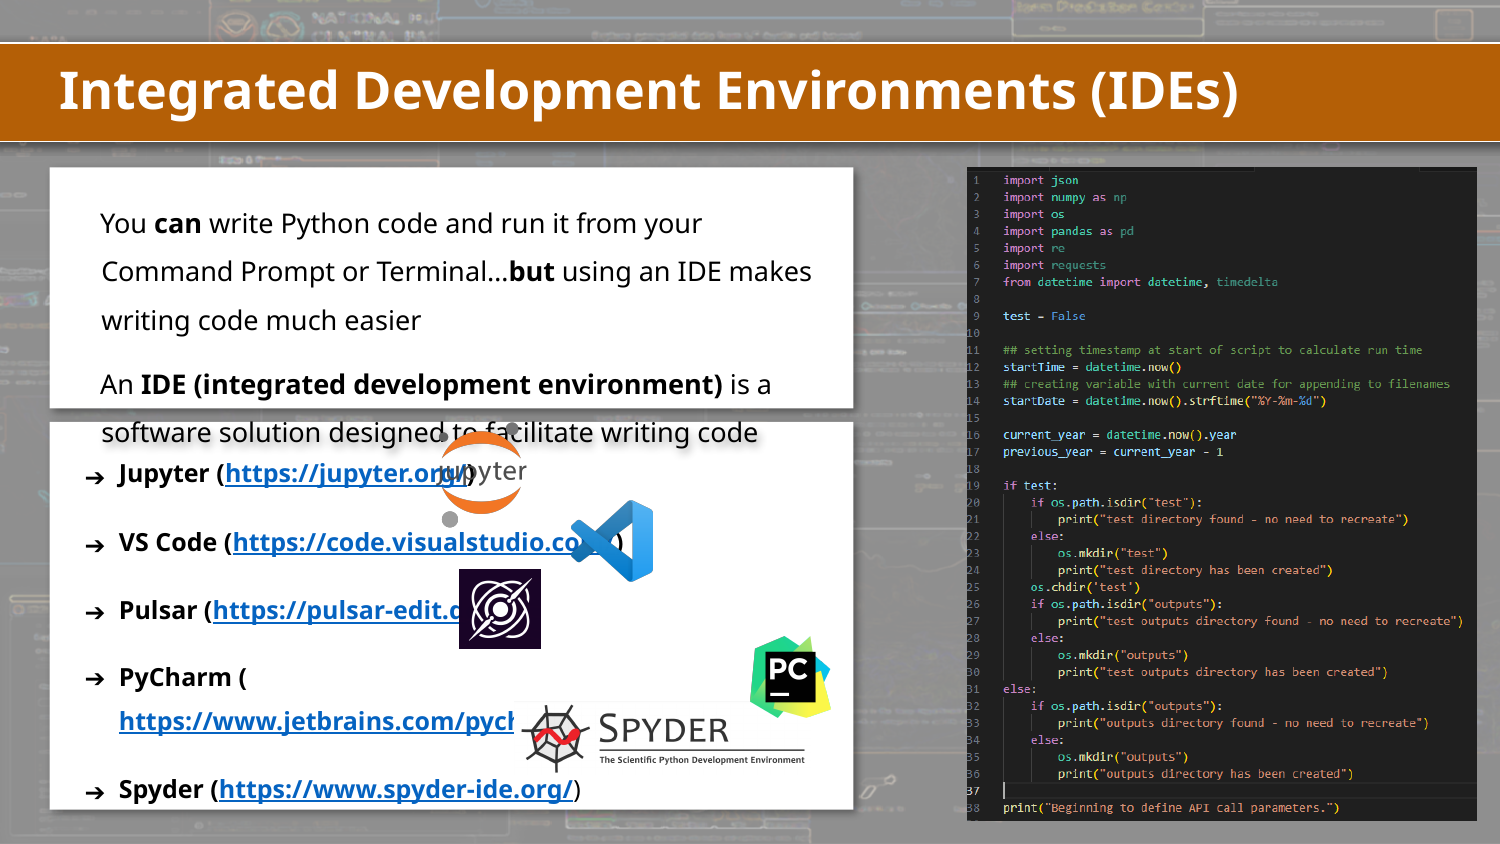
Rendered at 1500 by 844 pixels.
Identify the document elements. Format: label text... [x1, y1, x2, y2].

title Integrated Development Environments (IDEs) [0, 42, 1500, 142]
picture [459, 569, 541, 649]
picture [966, 167, 1477, 821]
picture [435, 421, 528, 528]
picture [514, 636, 831, 775]
list Jupyter (https://jupyter.org/) VS Code (https://code.visualstudio.com/) Pulsar (https://pulsar-edit.dev/) PyCharm (https://www.jetbrains.com/pycharm/download/) Spyder (https://www.spyder-ide.org/) [49, 421, 854, 810]
picture [571, 500, 653, 582]
list You can write Python code and run it from your Command Prompt or Terminal…but using an IDE makes writing code much easier An IDE (integrated development environment) is a software solution designed to facilitate writing code [49, 167, 854, 409]
